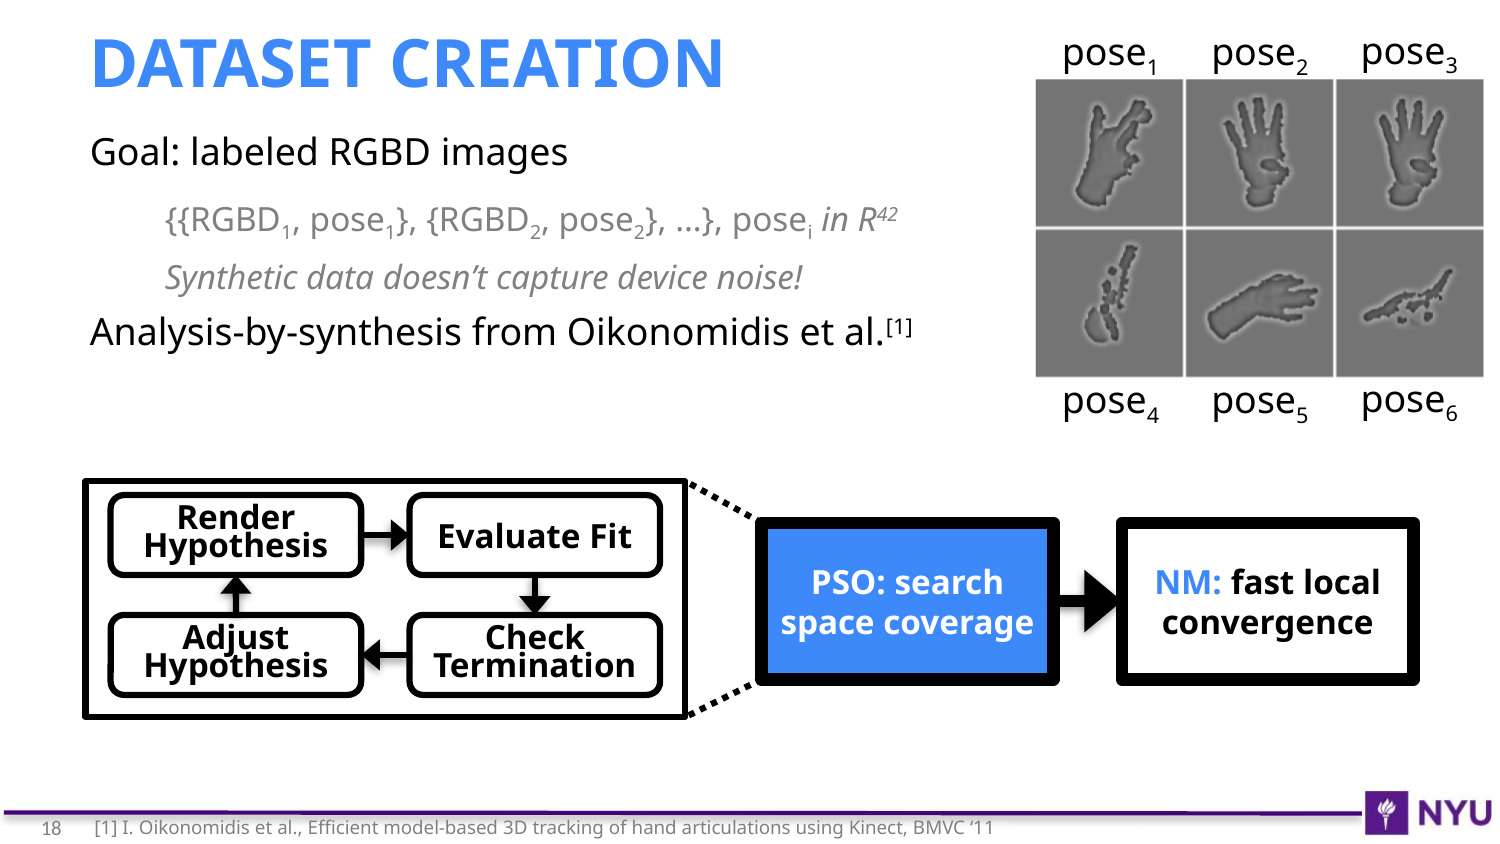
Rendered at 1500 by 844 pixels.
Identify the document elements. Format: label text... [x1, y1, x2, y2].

slide_number 18 [17, 807, 77, 844]
text_box [1] I. Oikonomidis et al., Efficient model-based 3D tracking of hand articulations using Kinect, BMVC ‘11 [79, 808, 1299, 844]
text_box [1035, 18, 1485, 431]
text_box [84, 480, 1415, 718]
title Dataset creation [75, 23, 1030, 109]
picture [1362, 789, 1495, 838]
list Goal: labeled RGBD images {{RGBD1, pose1}, {RGBD2, pose2}, …}, posei in R42 Synthetic data doesn’t capture device noise! Analysis-by-synthesis from Oikonomidis et al.[1] [75, 120, 1425, 613]
